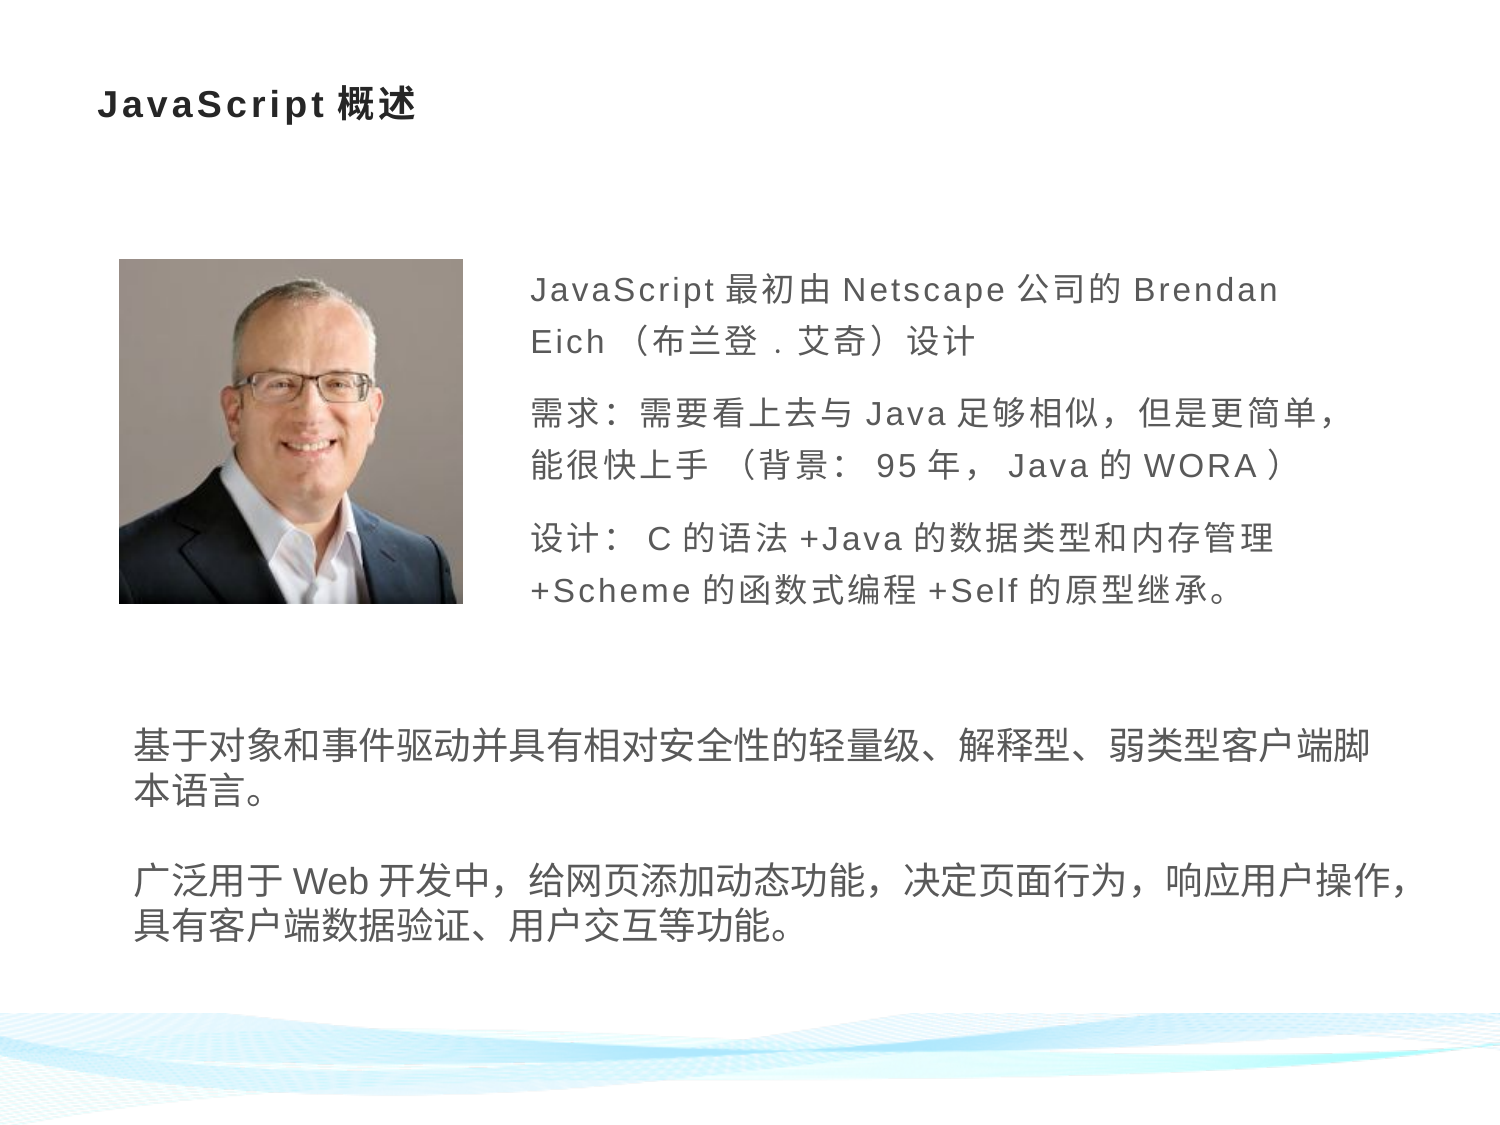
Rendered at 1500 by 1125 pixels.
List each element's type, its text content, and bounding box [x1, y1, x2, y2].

title JavaScript概述 [82, 72, 1418, 146]
list JavaScript最初由Netscape公司的Brendan Eich（布兰登﹒艾奇）设计 需求：需要看上去与Java足够相似，但是更简单，能很快上手 （背景：95年，Java的WORA） 设计：C的语法+Java的数据类型和内存管理+Scheme的函数式编程+Self的原型继承。 [515, 248, 1344, 672]
picture [119, 259, 464, 604]
text_box 基于对象和事件驱动并具有相对安全性的轻量级、解释型、弱类型客户端脚本语言。 广泛用于Web开发中，给网页添加动态功能，决定页面行为，响应用户操作，具有客户端数据验证、用户交互等功能。 [119, 714, 1409, 955]
picture [0, 1013, 1500, 1125]
